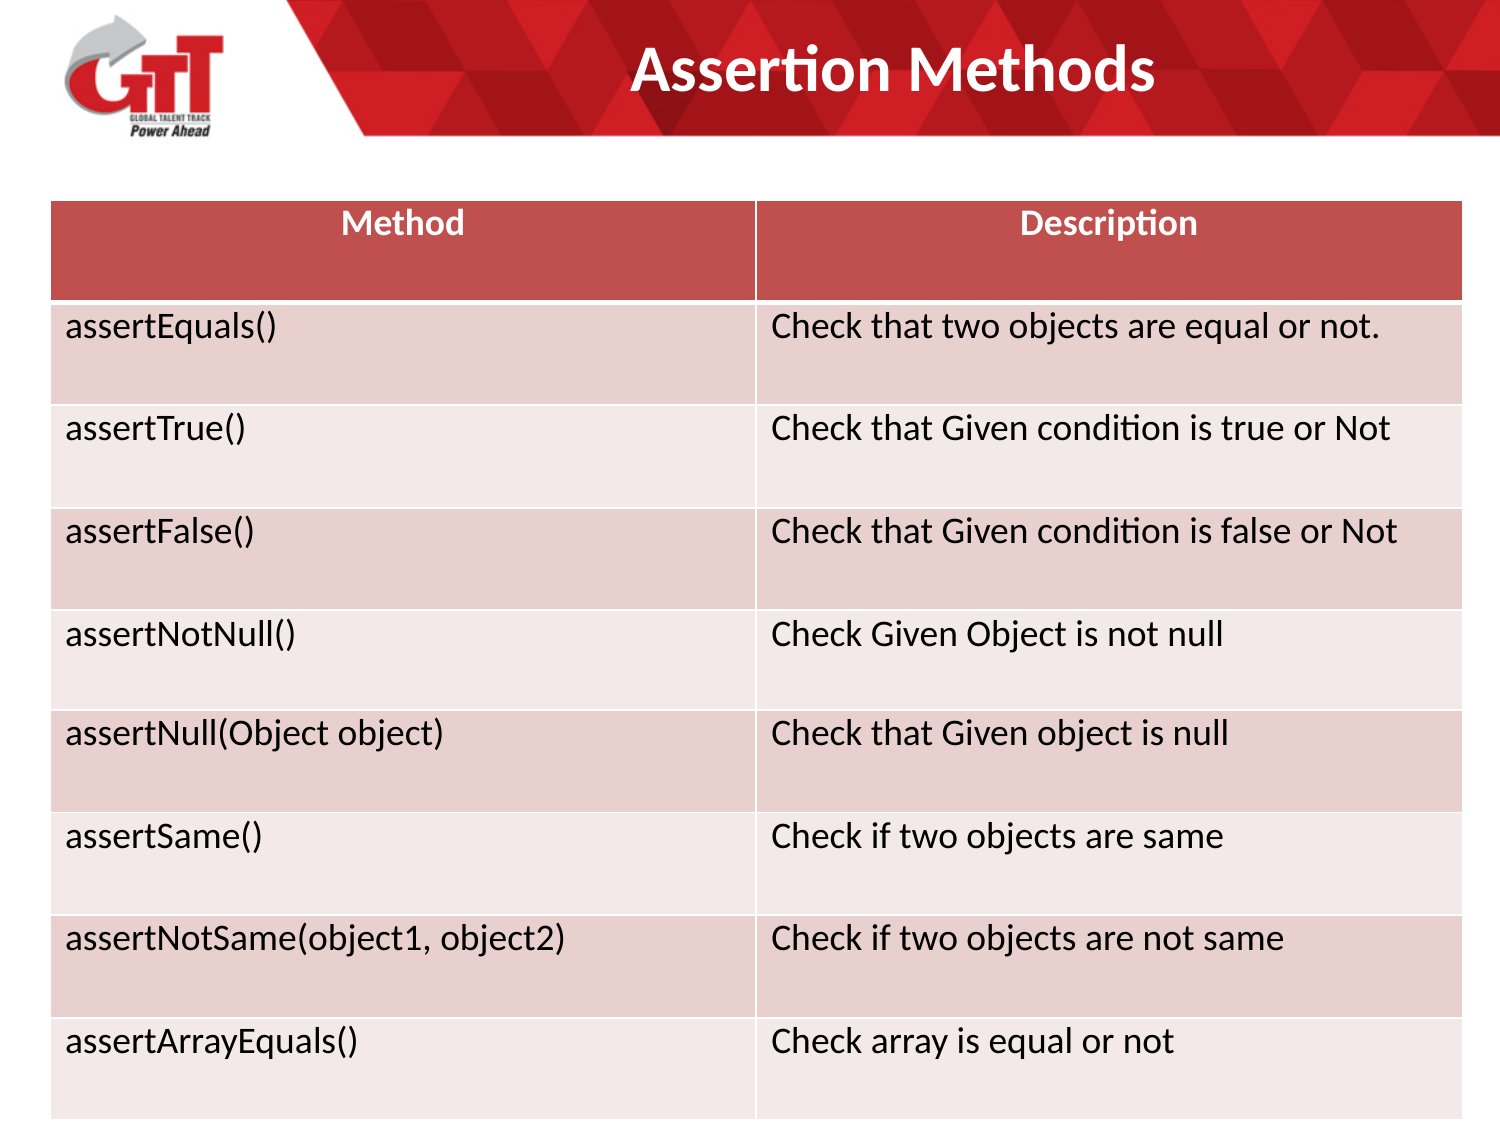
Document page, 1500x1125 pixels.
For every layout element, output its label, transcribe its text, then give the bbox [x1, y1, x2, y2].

table_cell Check if two objects are not same [757, 916, 1462, 1017]
table_cell Check that Given condition is true or Not [757, 406, 1462, 507]
table_header Description [757, 201, 1462, 300]
table_cell Check that Given object is null [757, 711, 1462, 812]
table_cell assertNotSame(object1, object2) [51, 916, 755, 1017]
table_header Method [51, 201, 755, 300]
table_cell Check array is equal or not [757, 1019, 1462, 1119]
table_cell Check that two objects are equal or not. [757, 305, 1462, 404]
table_cell assertEquals() [51, 305, 755, 404]
table_cell assertNull(Object object) [51, 711, 755, 812]
table_cell Check if two objects are same [757, 813, 1462, 914]
table_cell assertFalse() [51, 509, 755, 609]
table_cell assertSame() [51, 813, 755, 914]
table_cell assertNotNull() [51, 611, 755, 709]
table_cell assertTrue() [51, 406, 755, 507]
table_cell Check that Given condition is false or Not [757, 509, 1462, 609]
table_cell Check Given Object is not null [757, 611, 1462, 709]
title Assertion Methods [324, 12, 1463, 118]
picture [0, 0, 1500, 1125]
table_cell assertArrayEquals() [51, 1019, 755, 1119]
